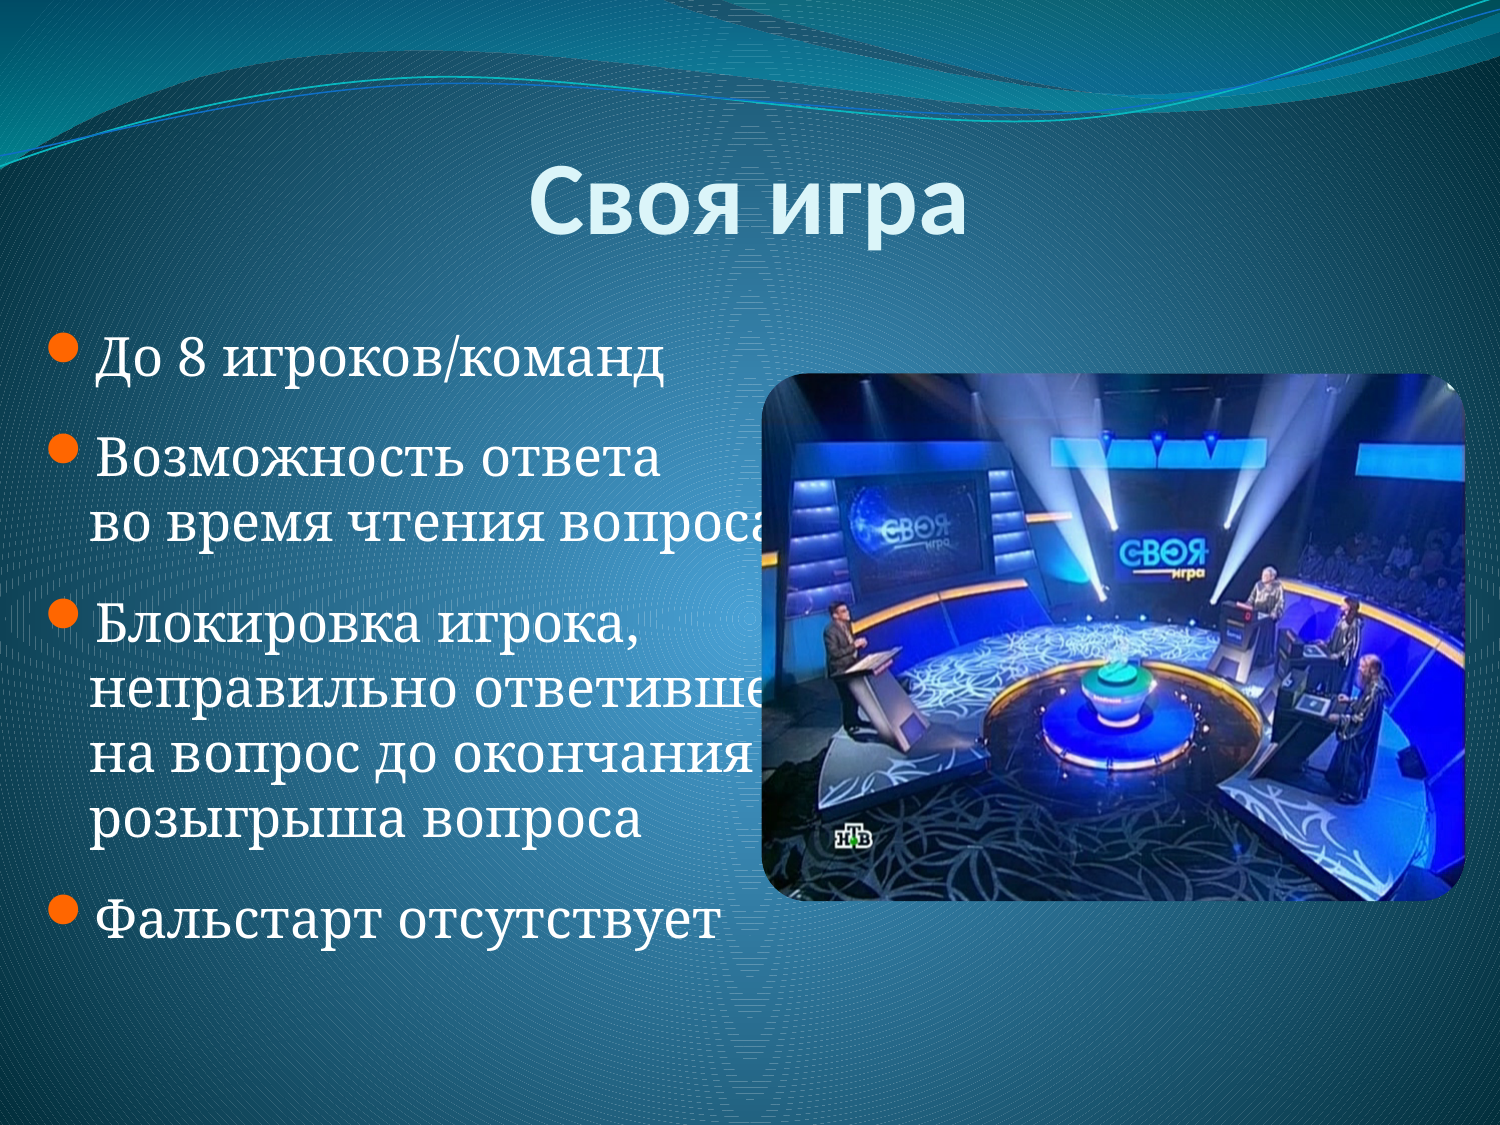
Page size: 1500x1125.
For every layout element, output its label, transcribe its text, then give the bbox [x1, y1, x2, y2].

picture [761, 373, 1466, 902]
list Проект Brainuino Дмитрия Михерева https://github.com/mikhirev/brainuino [754, 374, 761, 728]
list До 8 игроков/команд Возможность ответа во время чтения вопроса Блокировка игрока, неправильно ответившего на вопрос до окончания розыгрыша вопроса Фальстарт отсутствует [29, 314, 1378, 728]
title Своя игра [0, 138, 1500, 256]
